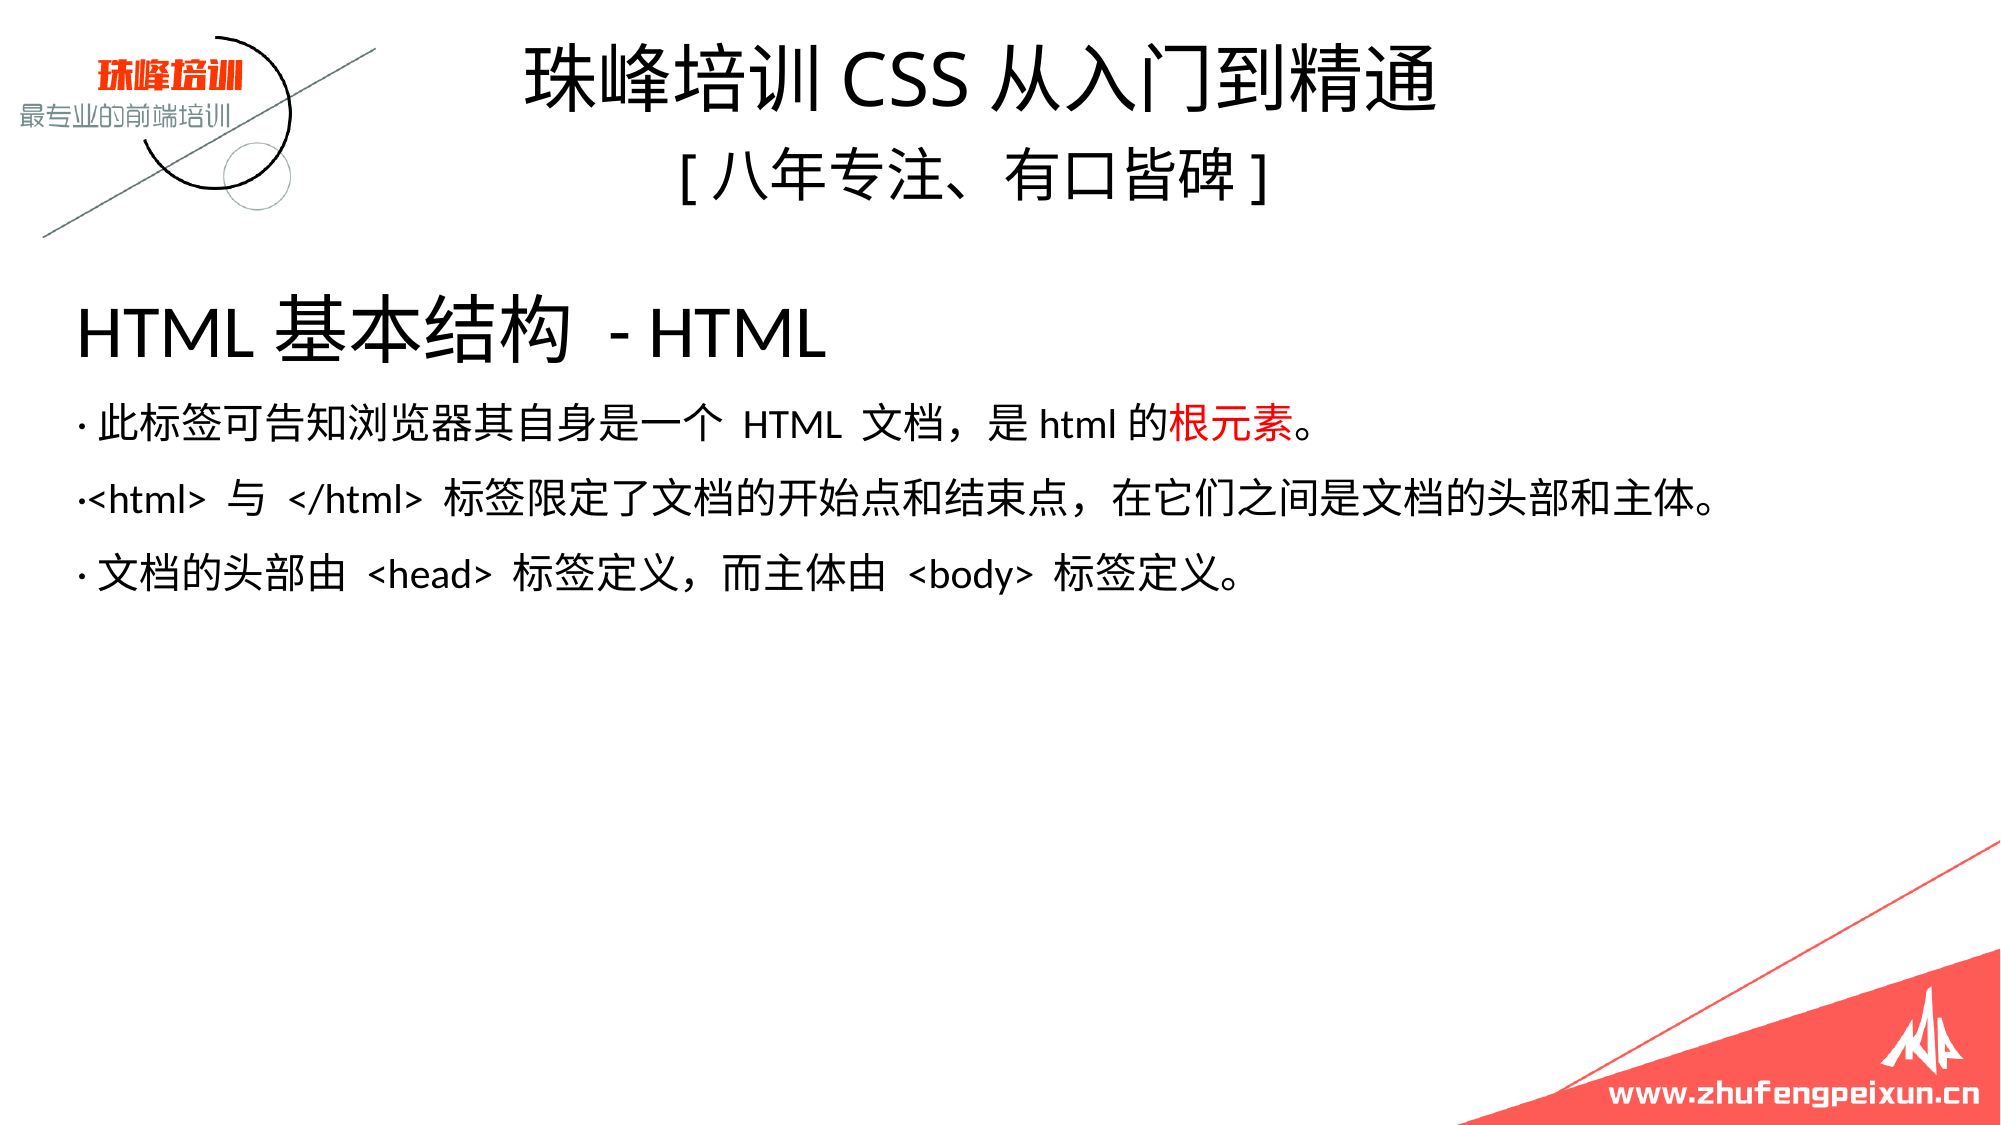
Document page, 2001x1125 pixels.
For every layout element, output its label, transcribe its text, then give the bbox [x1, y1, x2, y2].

text_box 珠峰培训CSS从入门到精通 [八年专注、有口皆碑] [507, 23, 1737, 264]
picture [1437, 796, 2001, 1125]
title HTML基本结构 - HTML ·此标签可告知浏览器其自身是一个 HTML 文档，是html的根元素。 ·<html> 与 </html> 标签限定了文档的开始点和结束点，在它们之间是文档的头部和主体。 ·文档的头部由 <head> 标签定义，而主体由 <body> 标签定义。 [62, 229, 1910, 1113]
picture [18, 36, 376, 238]
